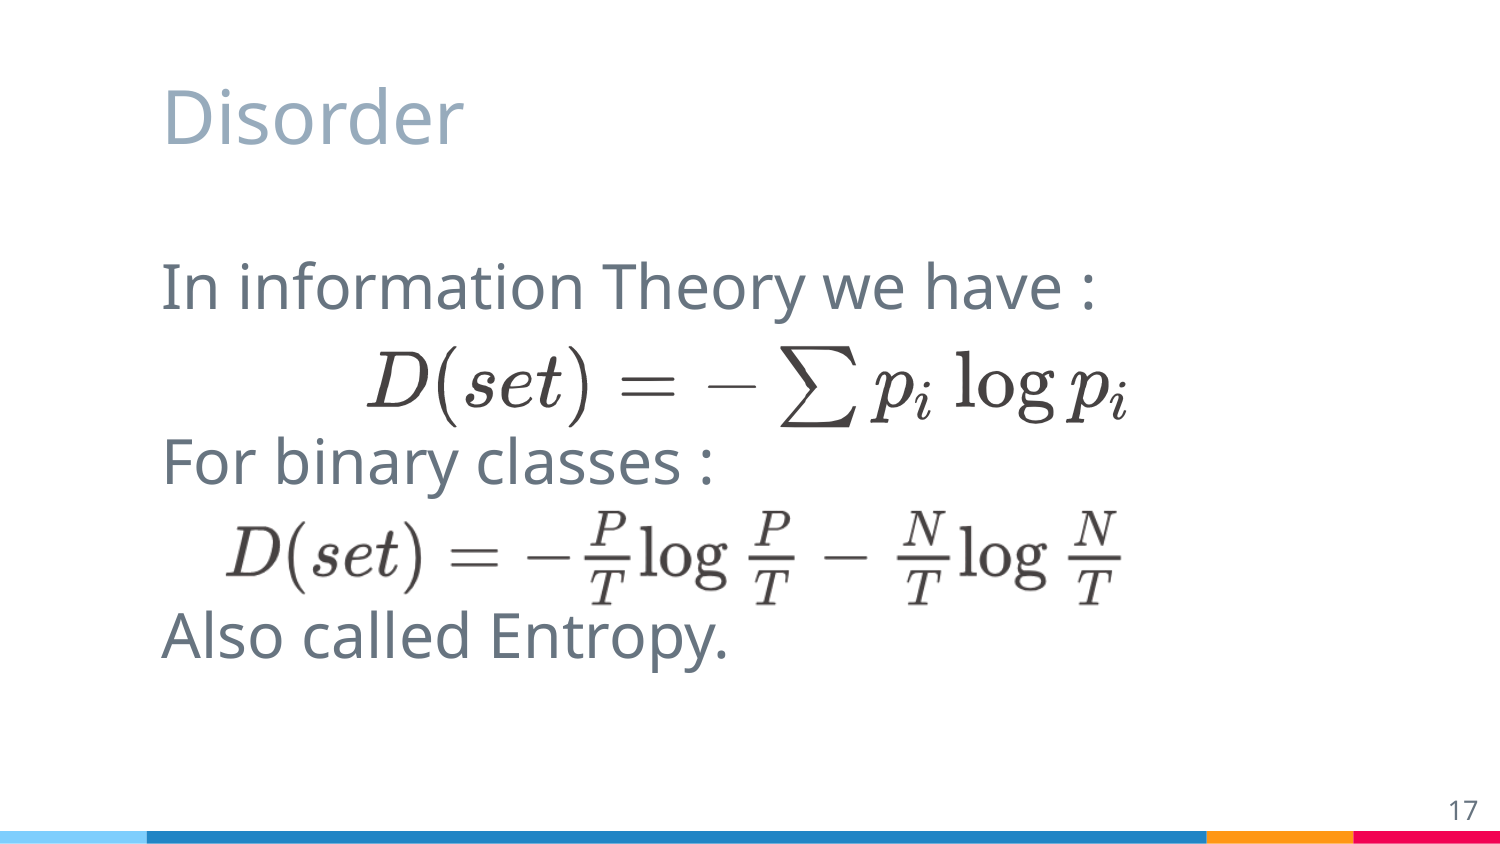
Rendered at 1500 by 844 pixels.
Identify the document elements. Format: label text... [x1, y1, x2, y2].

title Disorder [146, 33, 1207, 175]
list In information Theory we have : For binary classes : Also called Entropy. [146, 231, 1207, 815]
slide_number ‹#› [1403, 779, 1494, 844]
picture [364, 340, 1136, 435]
picture [218, 504, 1135, 610]
